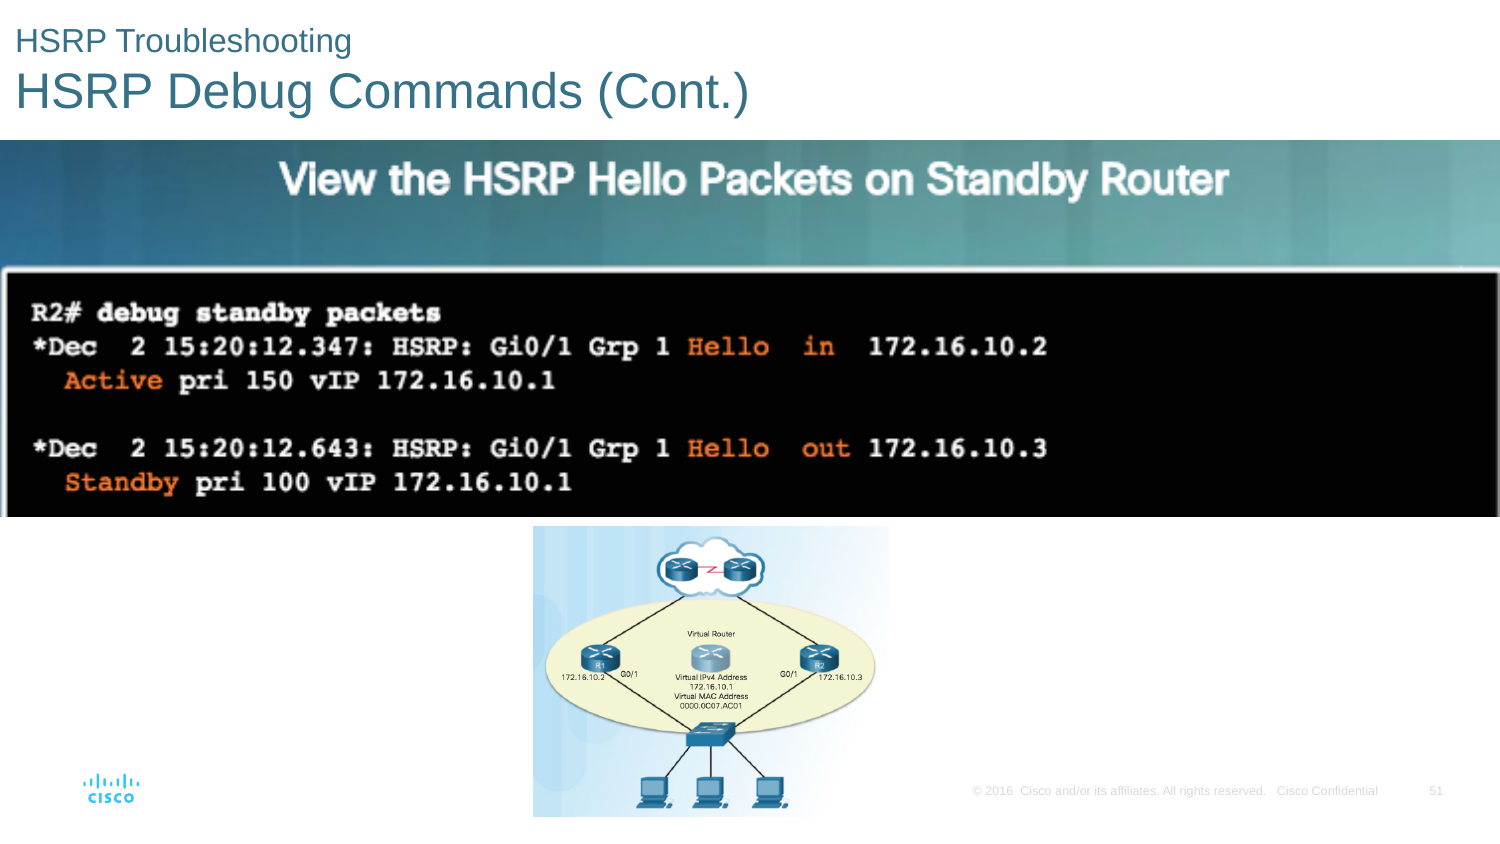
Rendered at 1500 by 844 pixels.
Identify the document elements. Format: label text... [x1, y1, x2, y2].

picture [0, 140, 1500, 517]
title HSRP Troubleshooting HSRP Debug Commands (Cont.) [0, 6, 1500, 131]
picture [532, 525, 889, 817]
